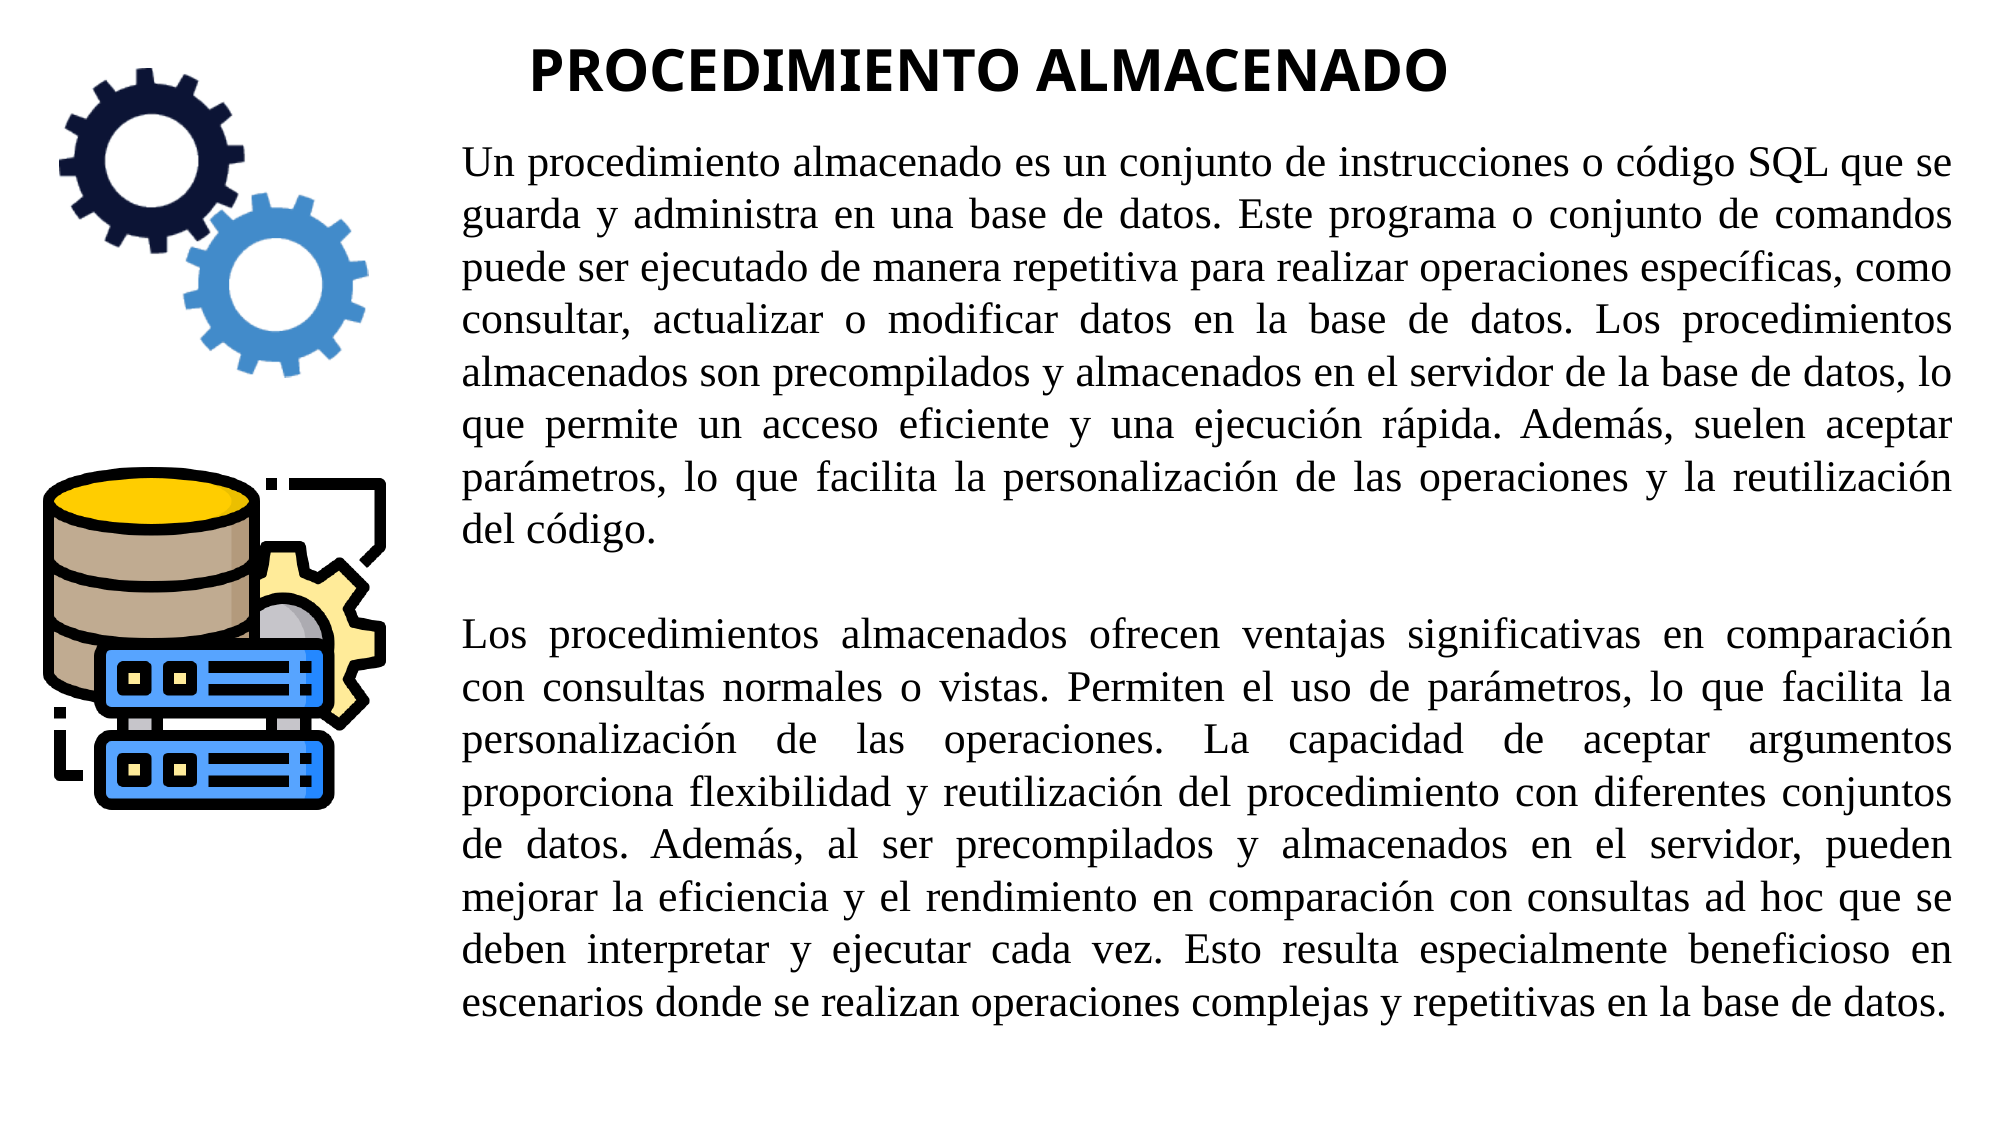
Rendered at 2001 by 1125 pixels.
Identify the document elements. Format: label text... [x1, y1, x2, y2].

text_box Un procedimiento almacenado es un conjunto de instrucciones o código SQL que se guarda y administra en una base de datos. Este programa o conjunto de comandos puede ser ejecutado de manera repetitiva para realizar operaciones específicas, como consultar, actualizar o modificar datos en la base de datos. Los procedimientos almacenados son precompilados y almacenados en el servidor de la base de datos, lo que permite un acceso eficiente y una ejecución rápida. Además, suelen aceptar parámetros, lo que facilita la personalización de las operaciones y la reutilización del código. Los procedimientos almacenados ofrecen ventajas significativas en comparación con consultas normales o vistas. Permiten el uso de parámetros, lo que facilita la personalización de las operaciones. La capacidad de aceptar argumentos proporciona flexibilidad y reutilización del procedimiento con diferentes conjuntos de datos. Además, al ser precompilados y almacenados en el servidor, pueden mejorar la eficiencia y el rendimiento en comparación con consultas ad hoc que se deben interpretar y ejecutar cada vez. Esto resulta especialmente beneficioso en escenarios donde se realizan operaciones complejas y repetitivas en la base de datos. [446, 124, 1969, 1033]
picture [31, 454, 397, 821]
text_box PROCEDIMIENTO ALMACENADO [498, 25, 1499, 111]
picture [59, 68, 369, 378]
